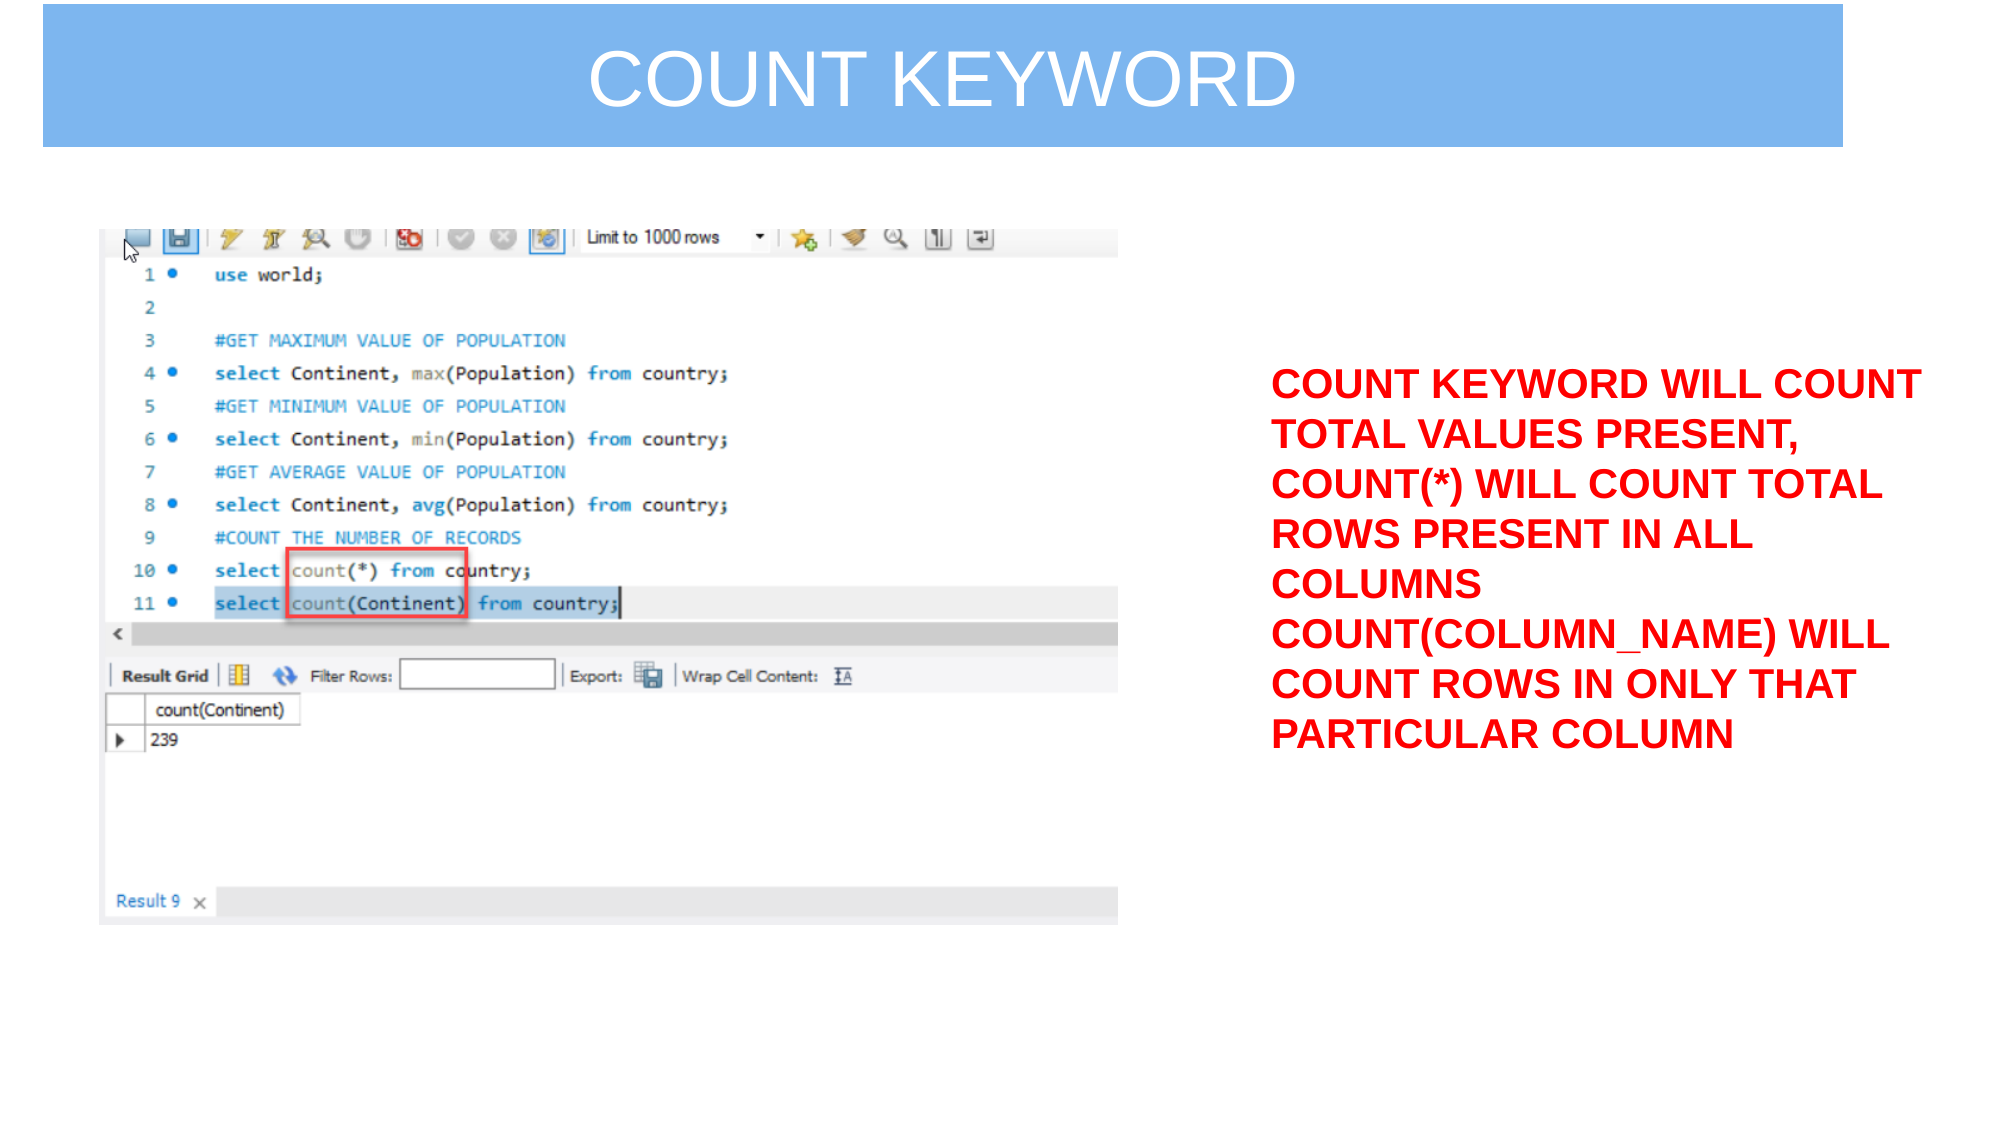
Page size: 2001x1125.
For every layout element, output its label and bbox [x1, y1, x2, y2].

list [99, 229, 1118, 926]
text_box [57, 44, 1990, 1110]
